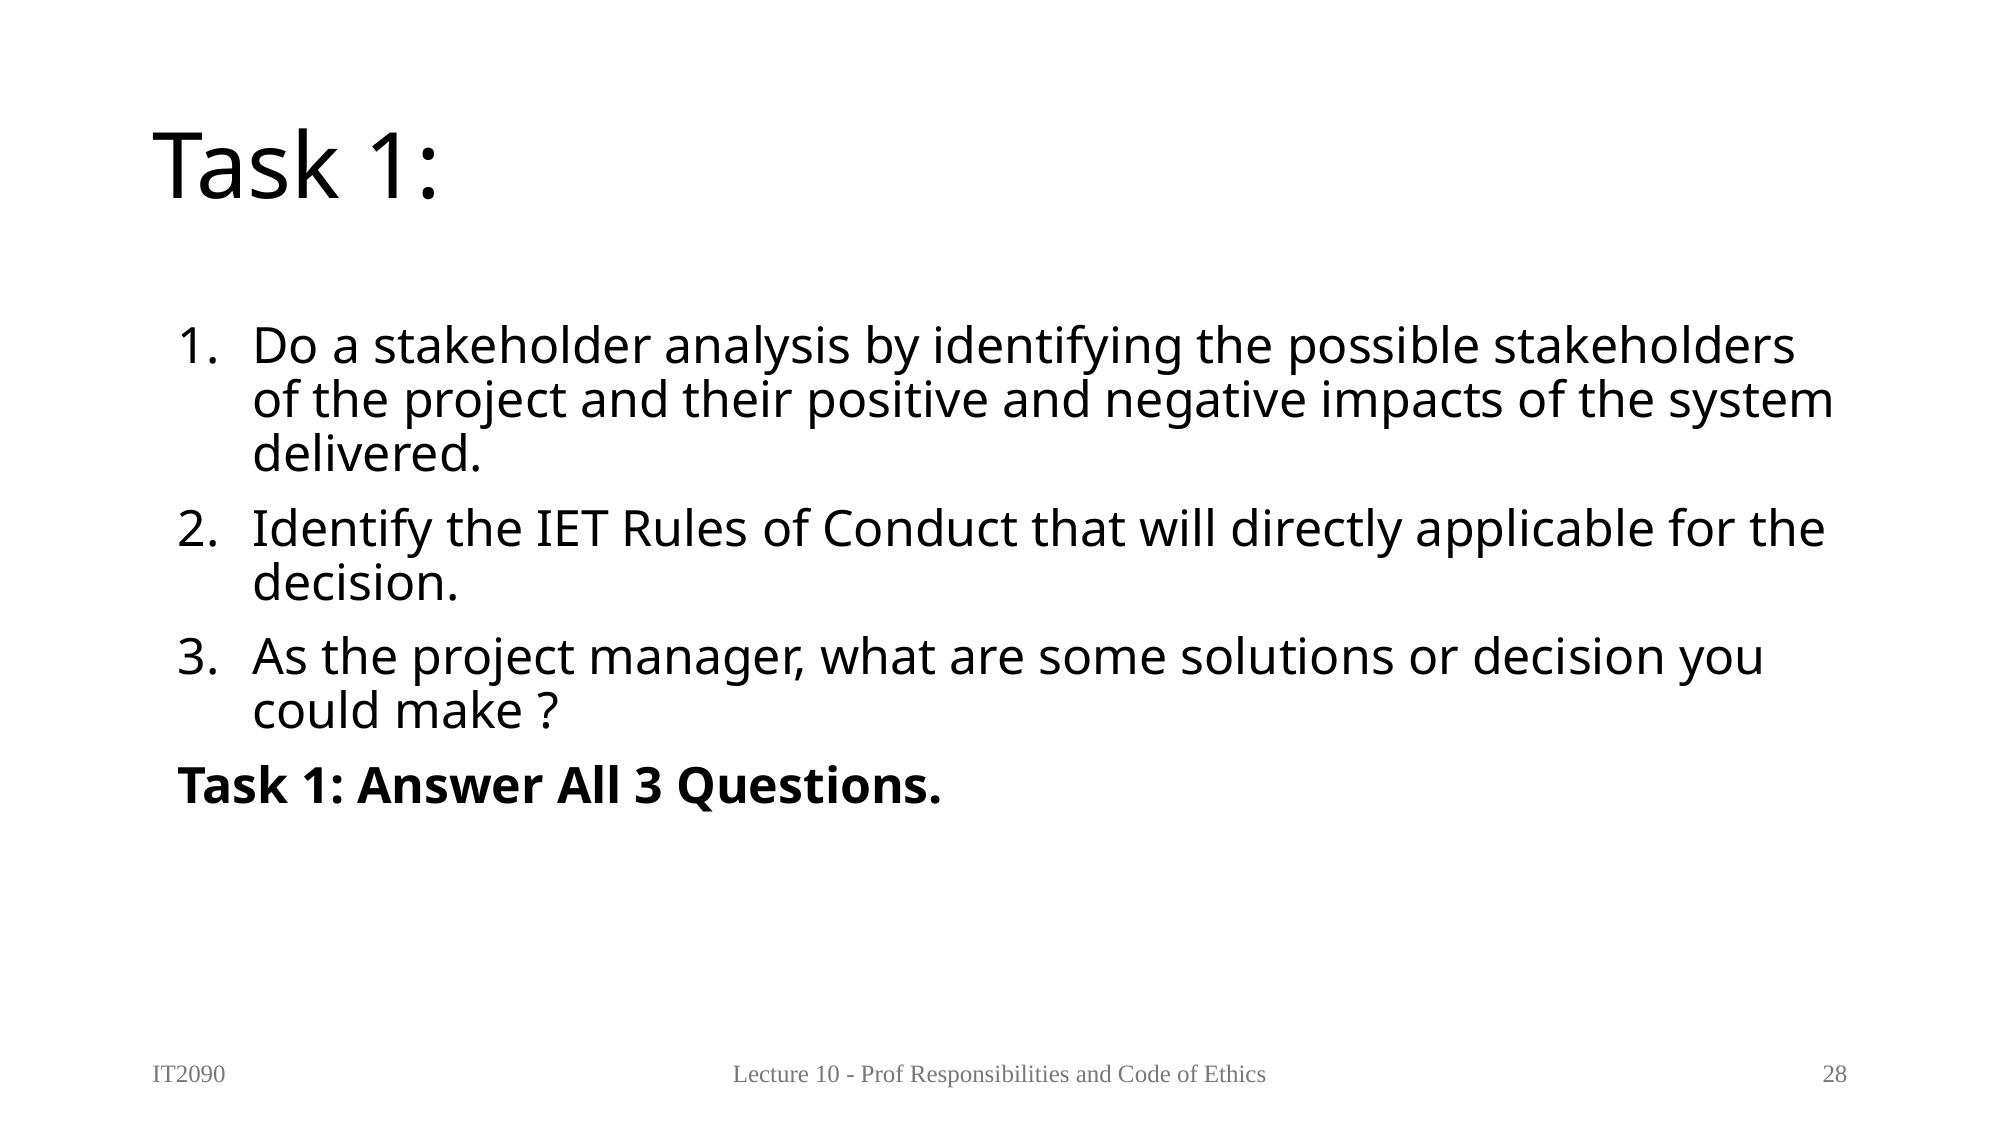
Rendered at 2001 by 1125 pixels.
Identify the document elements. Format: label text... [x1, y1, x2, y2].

footer Lecture 10 - Prof Responsibilities and Code of Ethics [662, 1042, 1338, 1103]
slide_number IT2090 [137, 1042, 588, 1103]
slide_number 28 [1412, 1042, 1863, 1103]
list Do a stakeholder analysis by identifying the possible stakeholders of the project and their positive and negative impacts of the system delivered. Identify the IET Rules of Conduct that will directly applicable for the decision. As the project manager, what are some solutions or decision you could make ? Task 1: Answer All 3 Questions. [162, 312, 1863, 970]
title Task 1: [137, 59, 1863, 278]
